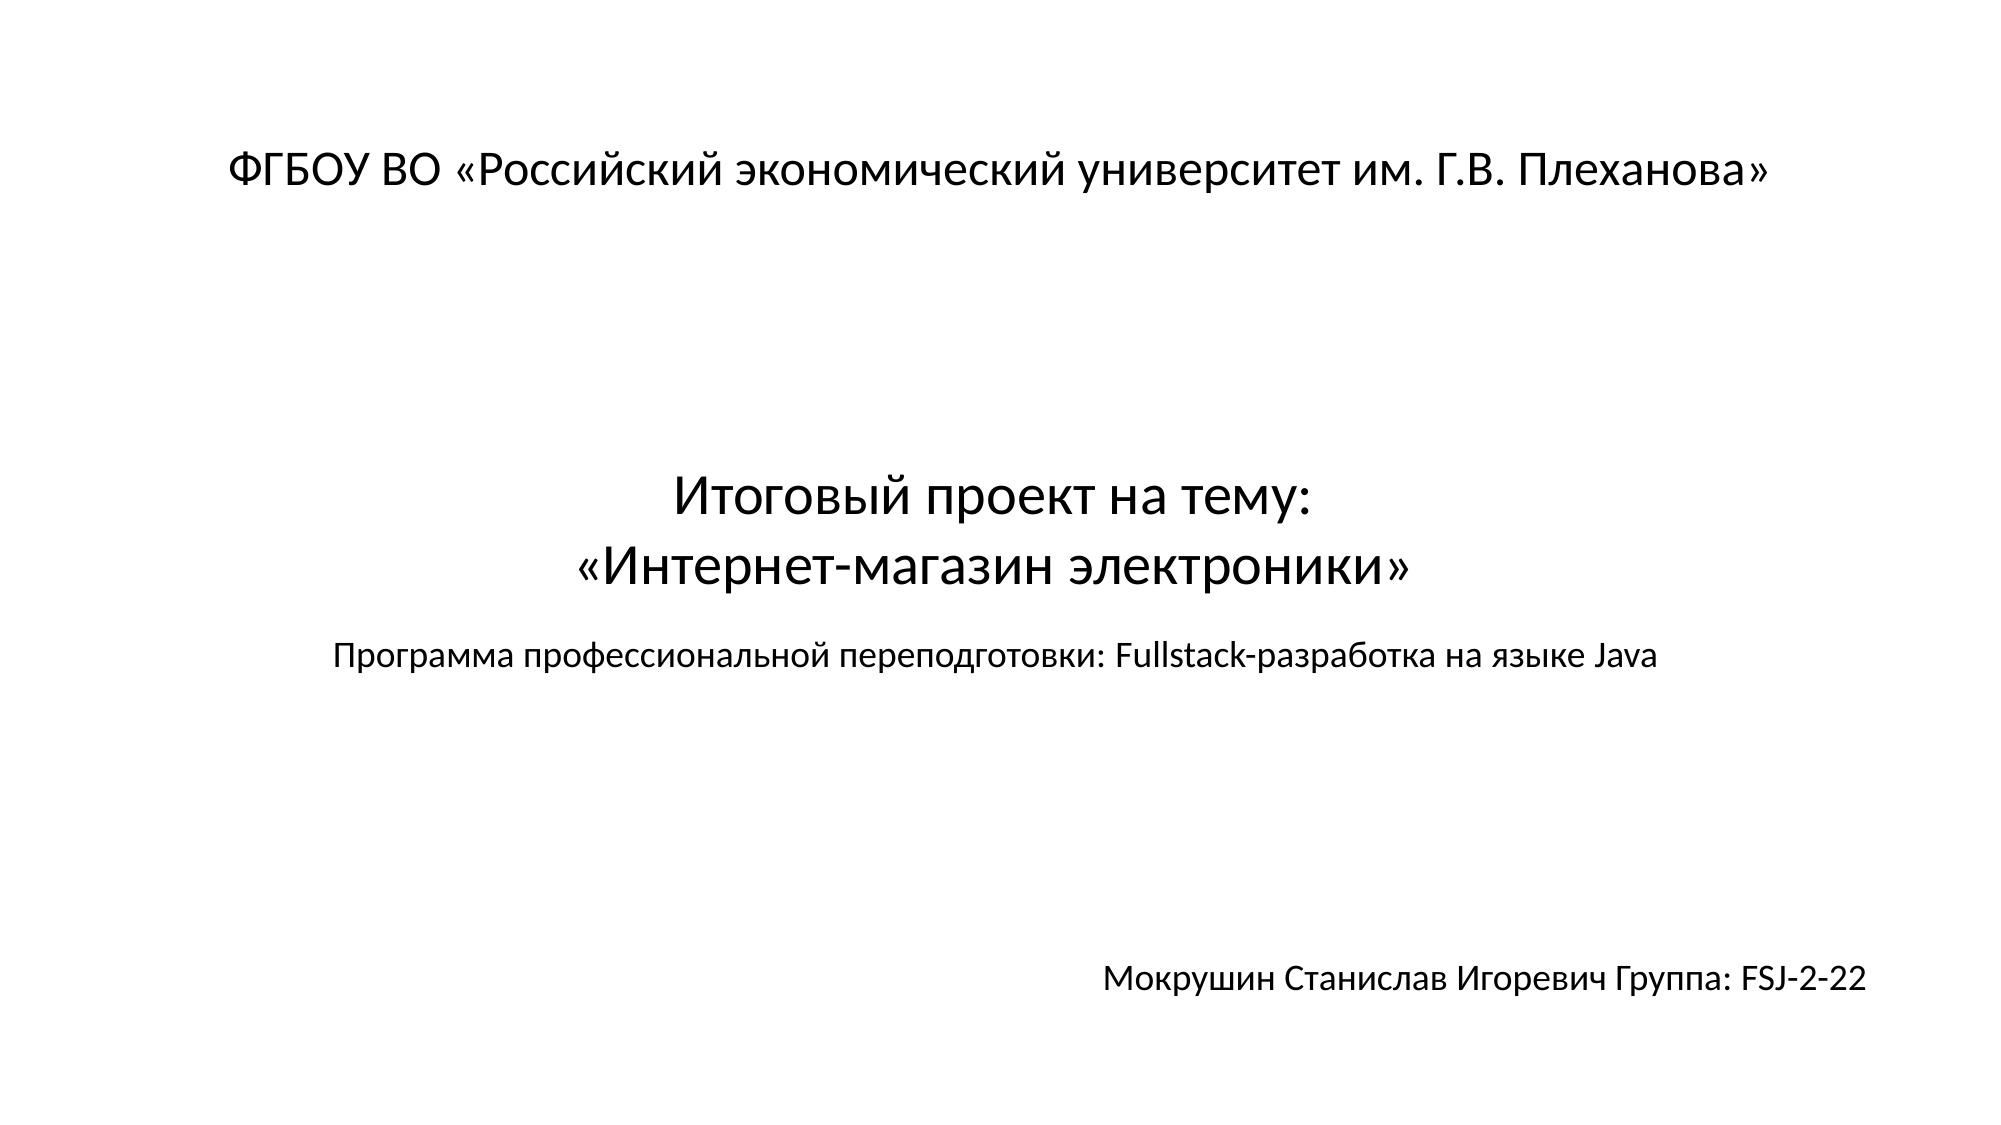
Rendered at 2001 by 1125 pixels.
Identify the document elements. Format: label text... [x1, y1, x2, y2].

text_box Итоговый проект на тему: «Интернет-магазин электроники» [558, 448, 1442, 623]
text_box Программа профессиональной переподготовки: Fullstack-разработка на языке Java [318, 623, 1682, 728]
title ФГБОУ ВО «Российский экономический университет им. Г.В. Плеханова» [167, 68, 1833, 205]
subtitle Мокрушин Станислав Игоревич Группа: FSJ-2-22 [390, 950, 1891, 1057]
